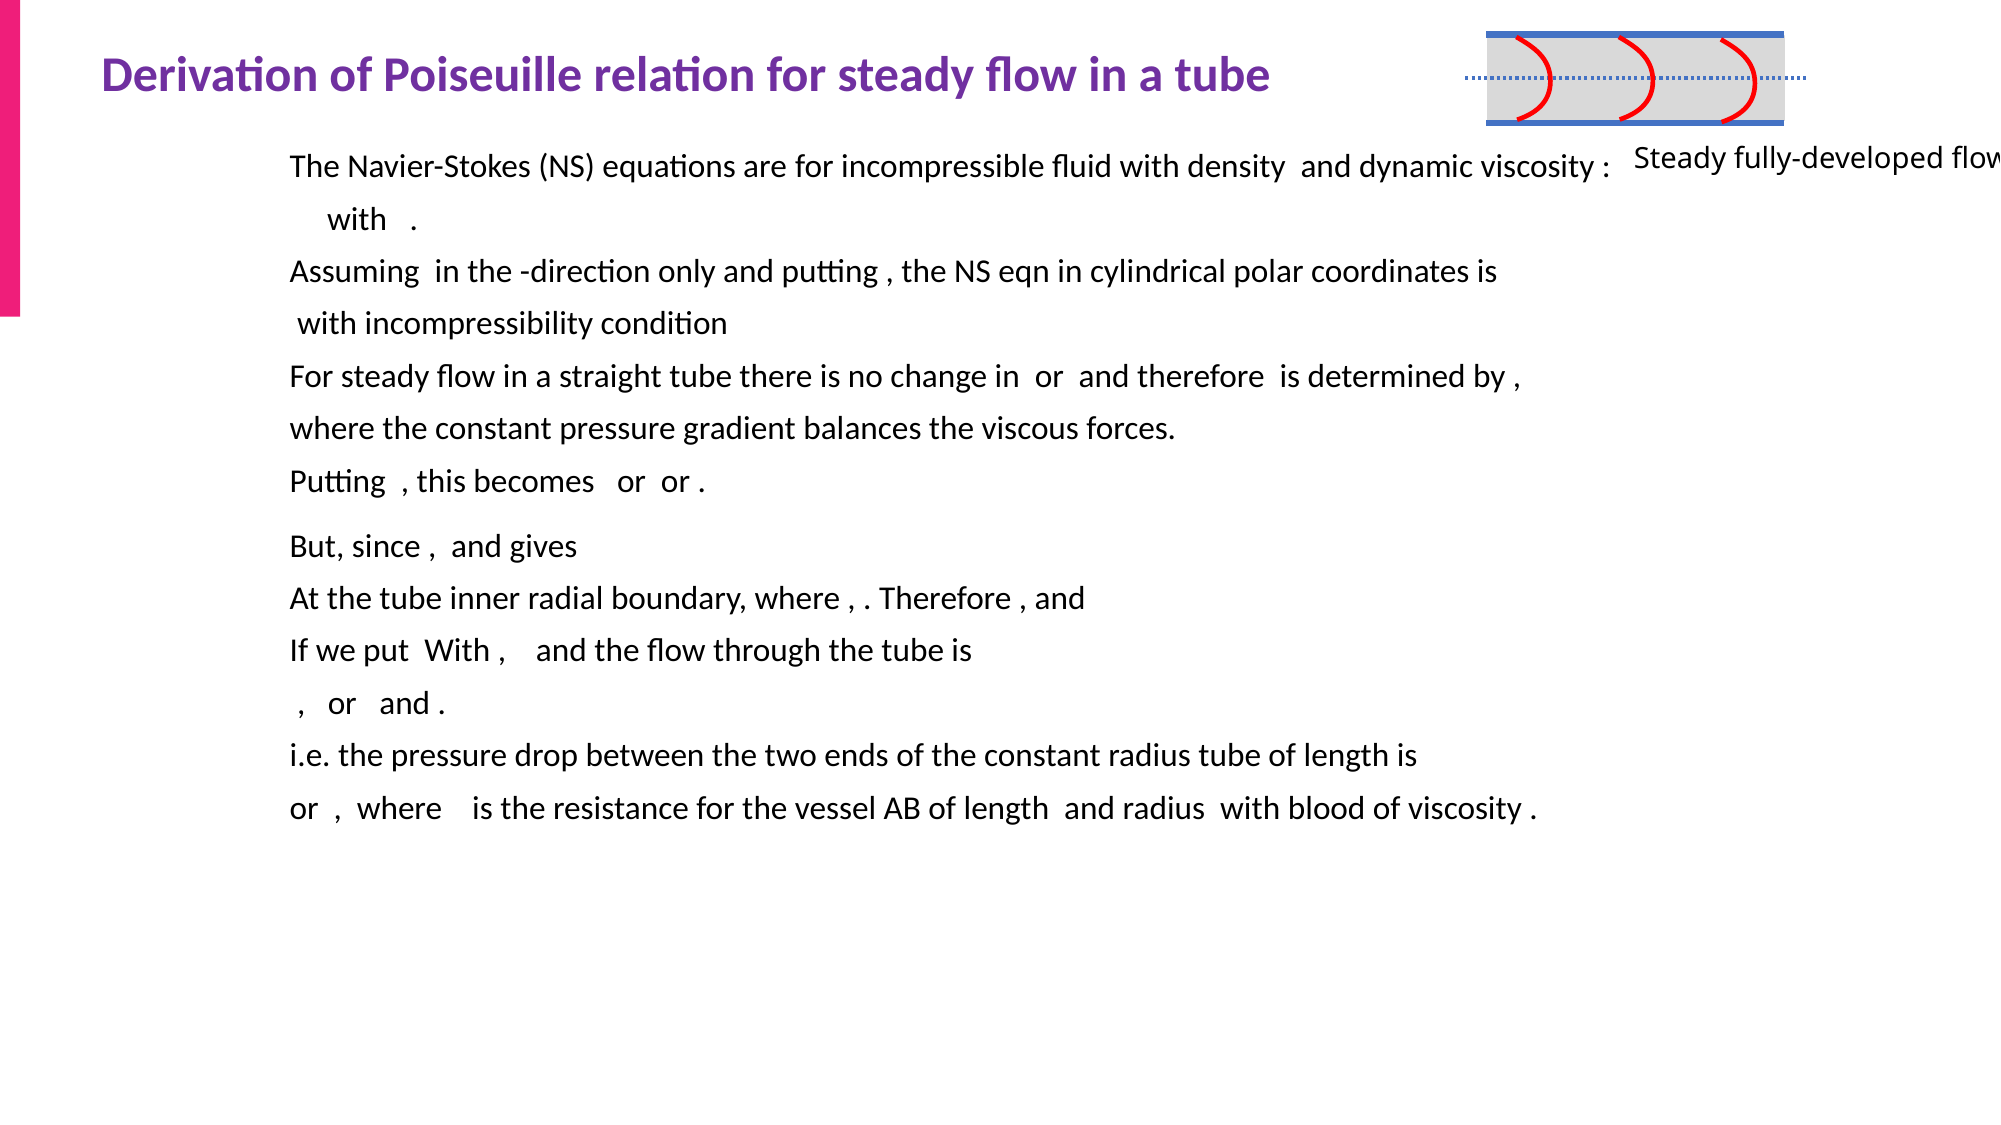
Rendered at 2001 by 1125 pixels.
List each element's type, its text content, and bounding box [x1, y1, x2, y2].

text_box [1465, 34, 2000, 172]
text_box [0, 0, 21, 318]
text_box Derivation of Poiseuille relation for steady flow in a tube [86, 34, 1326, 110]
